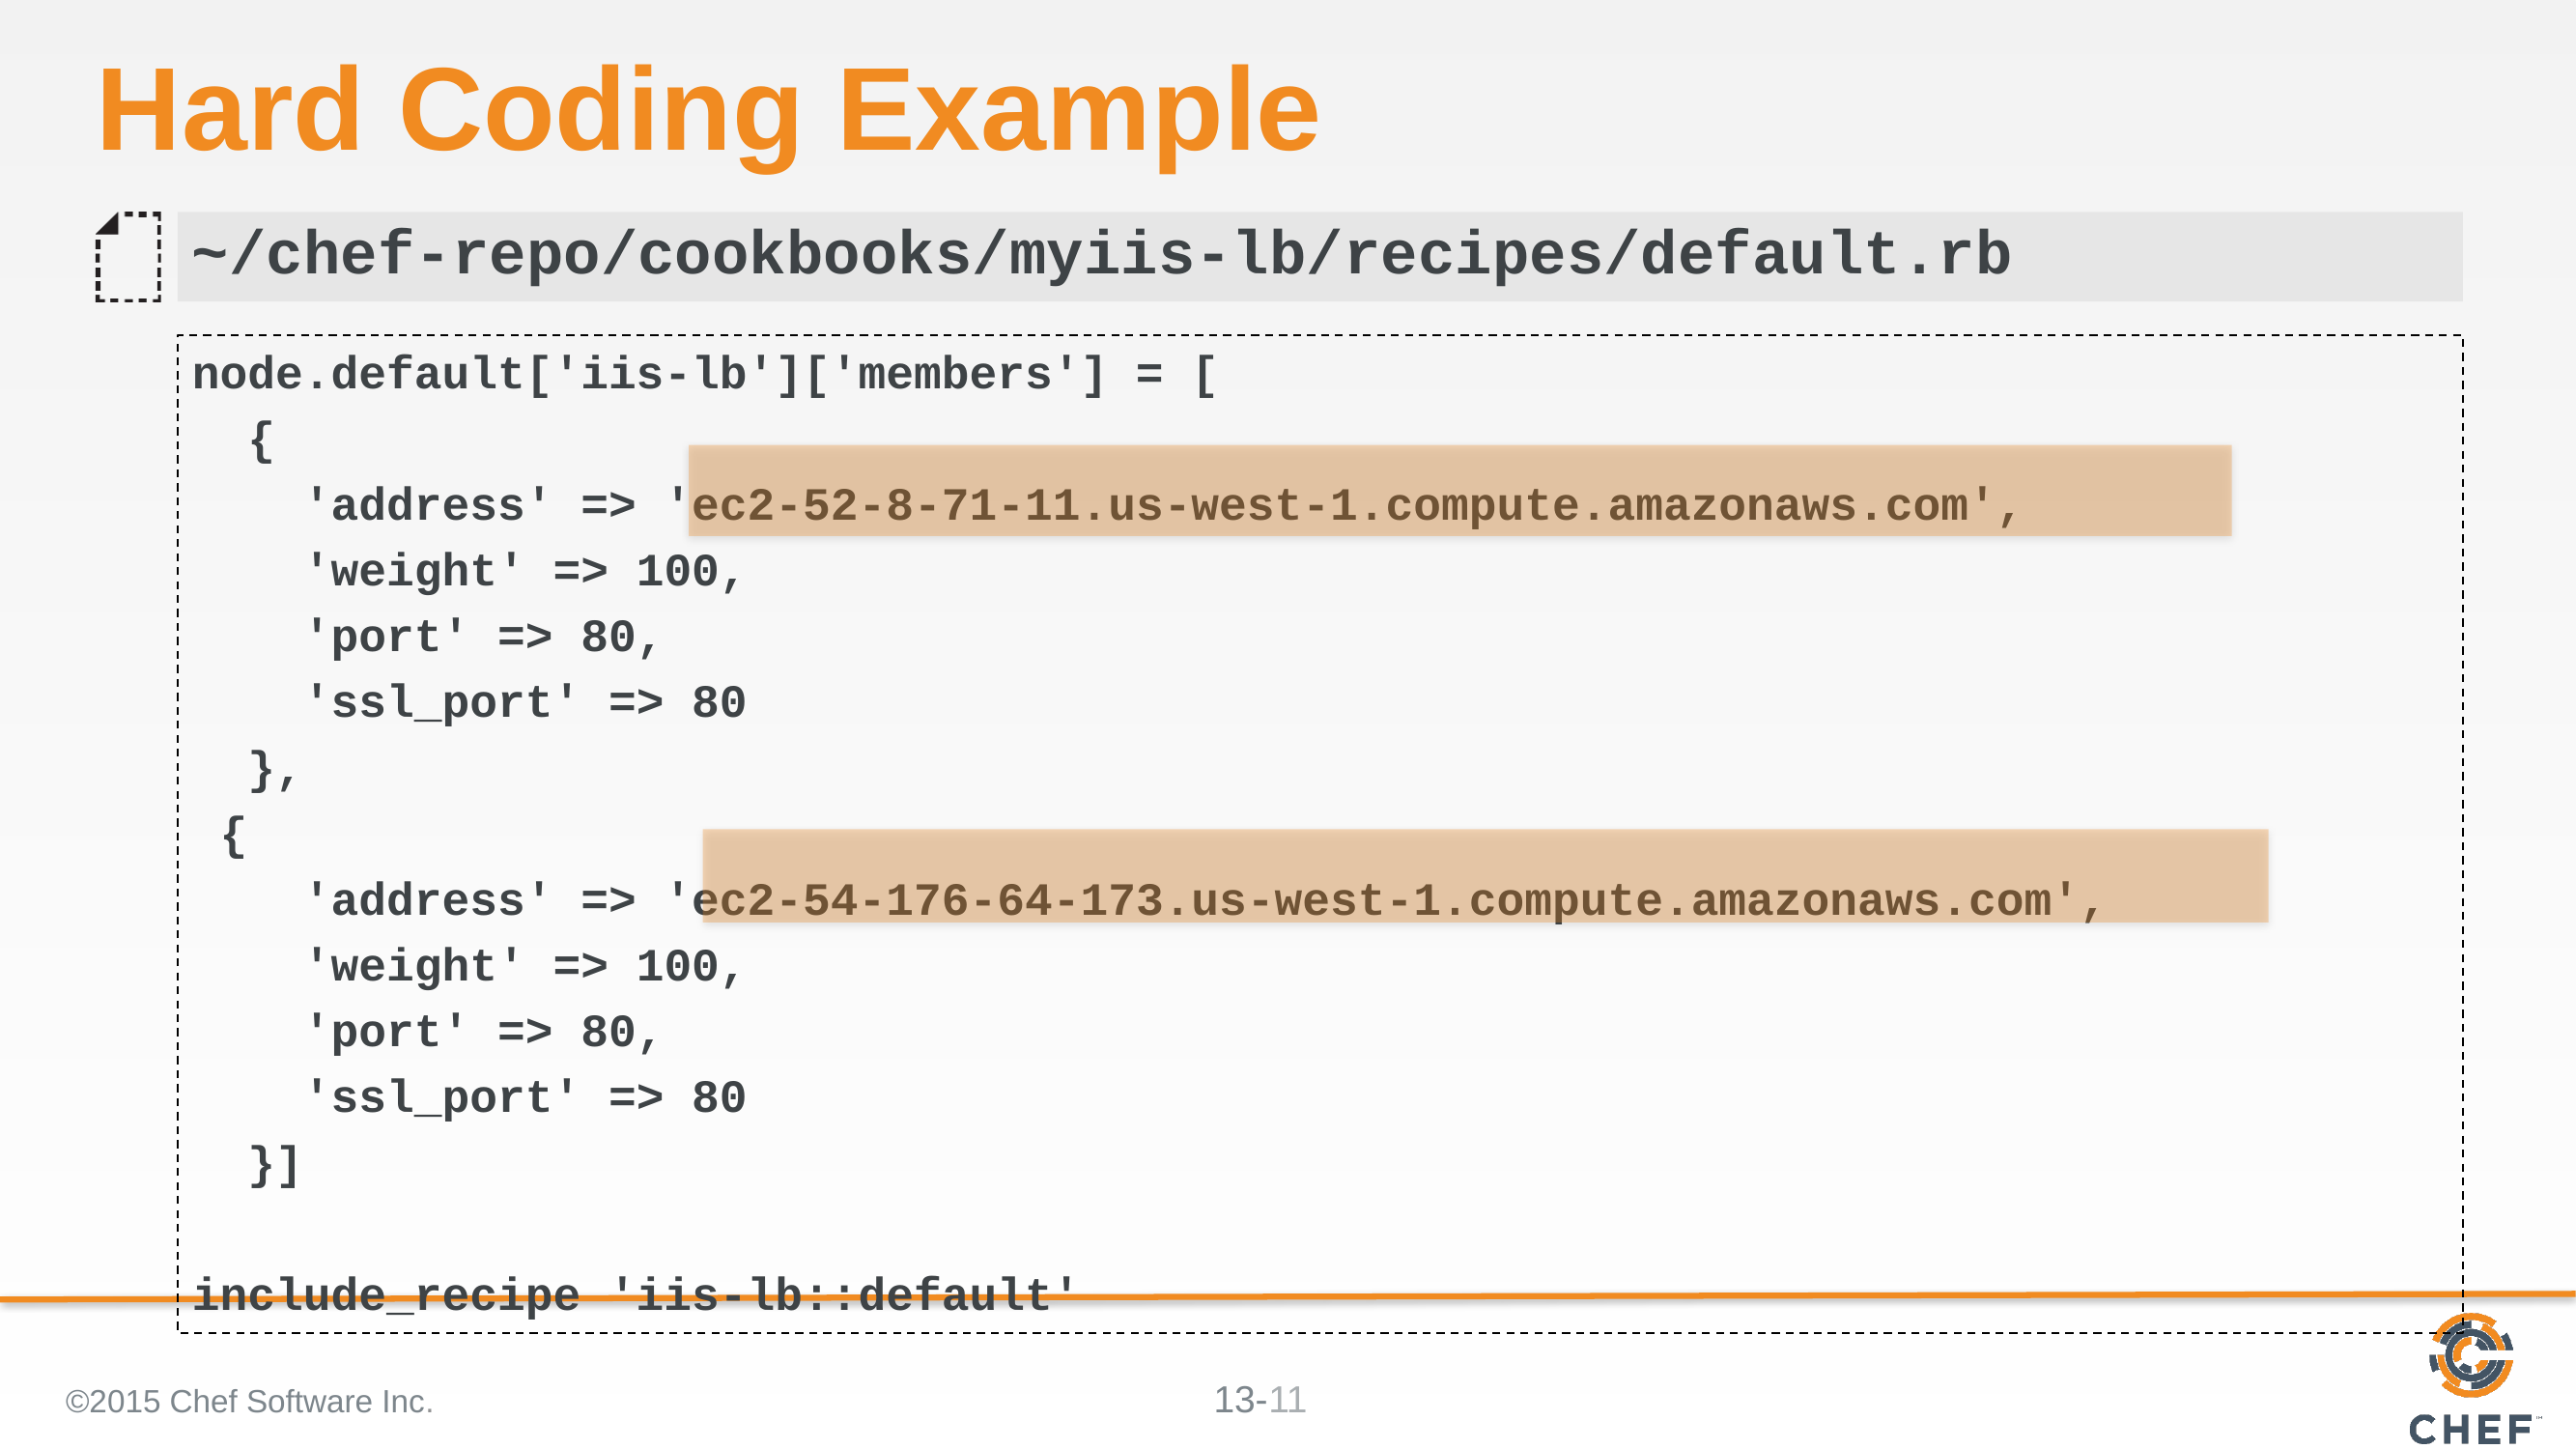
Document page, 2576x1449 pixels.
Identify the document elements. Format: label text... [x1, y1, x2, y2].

list node.default['iis-lb']['members'] = [ { 'address' => 'ec2-52-8-71-11.us-west-1.compute.amazonaws.com', 'weight' => 100, 'port' => 80, 'ssl_port' => 80 }, { 'address' => 'ec2-54-176-64-173.us-west-1.compute.amazonaws.com', 'weight' => 100, 'port' => 80, 'ssl_port' => 80 }] include_recipe 'iis-lb::default' [177, 334, 2464, 1334]
text_box [688, 444, 2232, 537]
text_box [702, 829, 2269, 923]
footer ©2015 Chef Software Inc. [51, 1359, 952, 1440]
title Hard Coding Example [96, 48, 2463, 180]
picture [2399, 1297, 2550, 1449]
slide_number 11 [998, 1359, 1578, 1437]
list ~/chef-repo/cookbooks/myiis-lb/recipes/default.rb [177, 212, 2463, 302]
